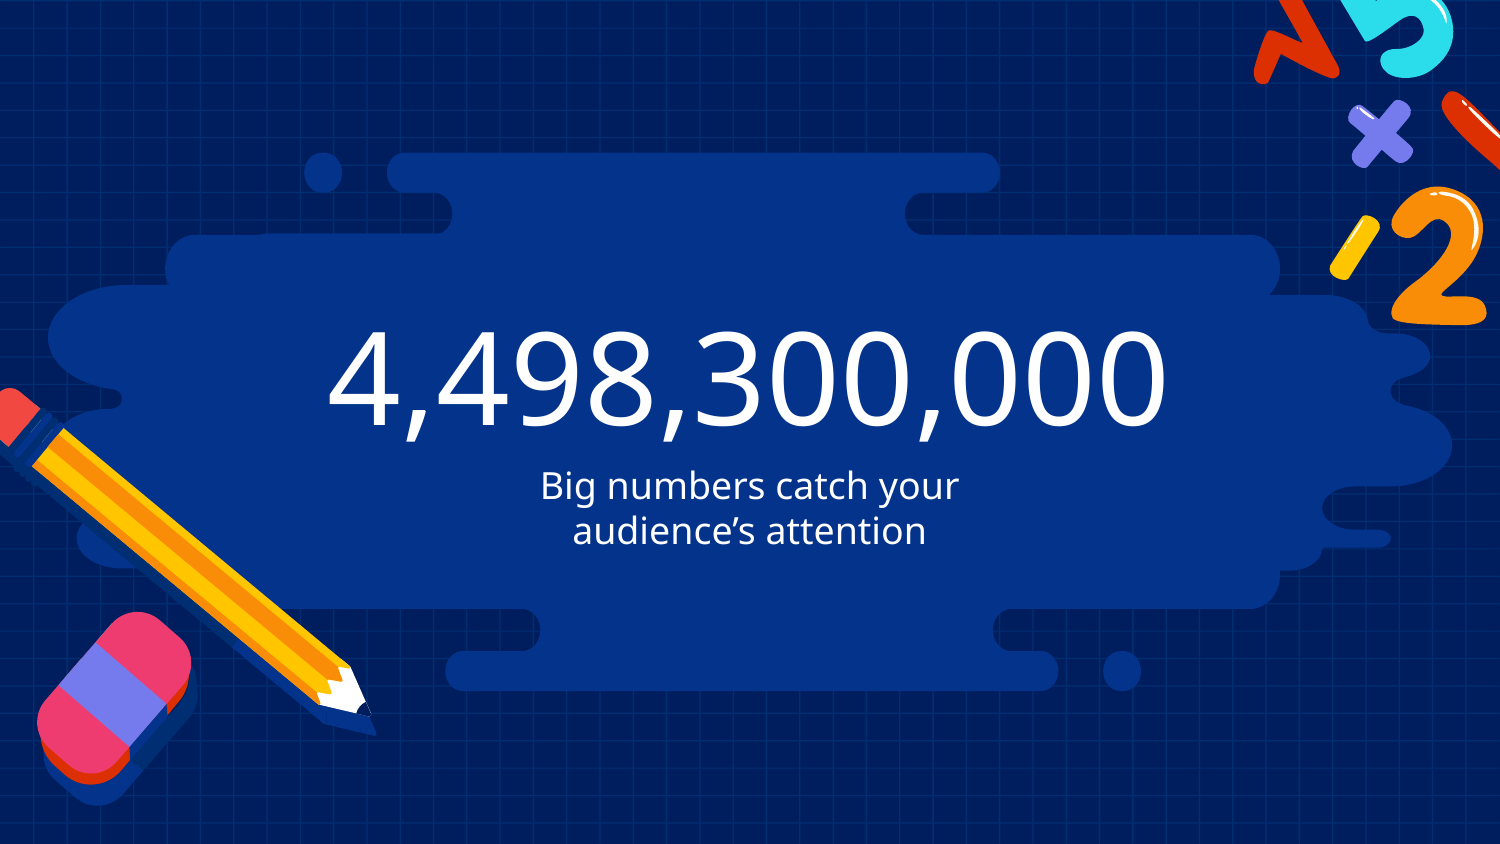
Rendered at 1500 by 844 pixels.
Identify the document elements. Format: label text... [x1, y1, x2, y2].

title 4,498,300,000 [231, 297, 1269, 450]
subtitle Big numbers catch your audience’s attention [462, 467, 1038, 547]
